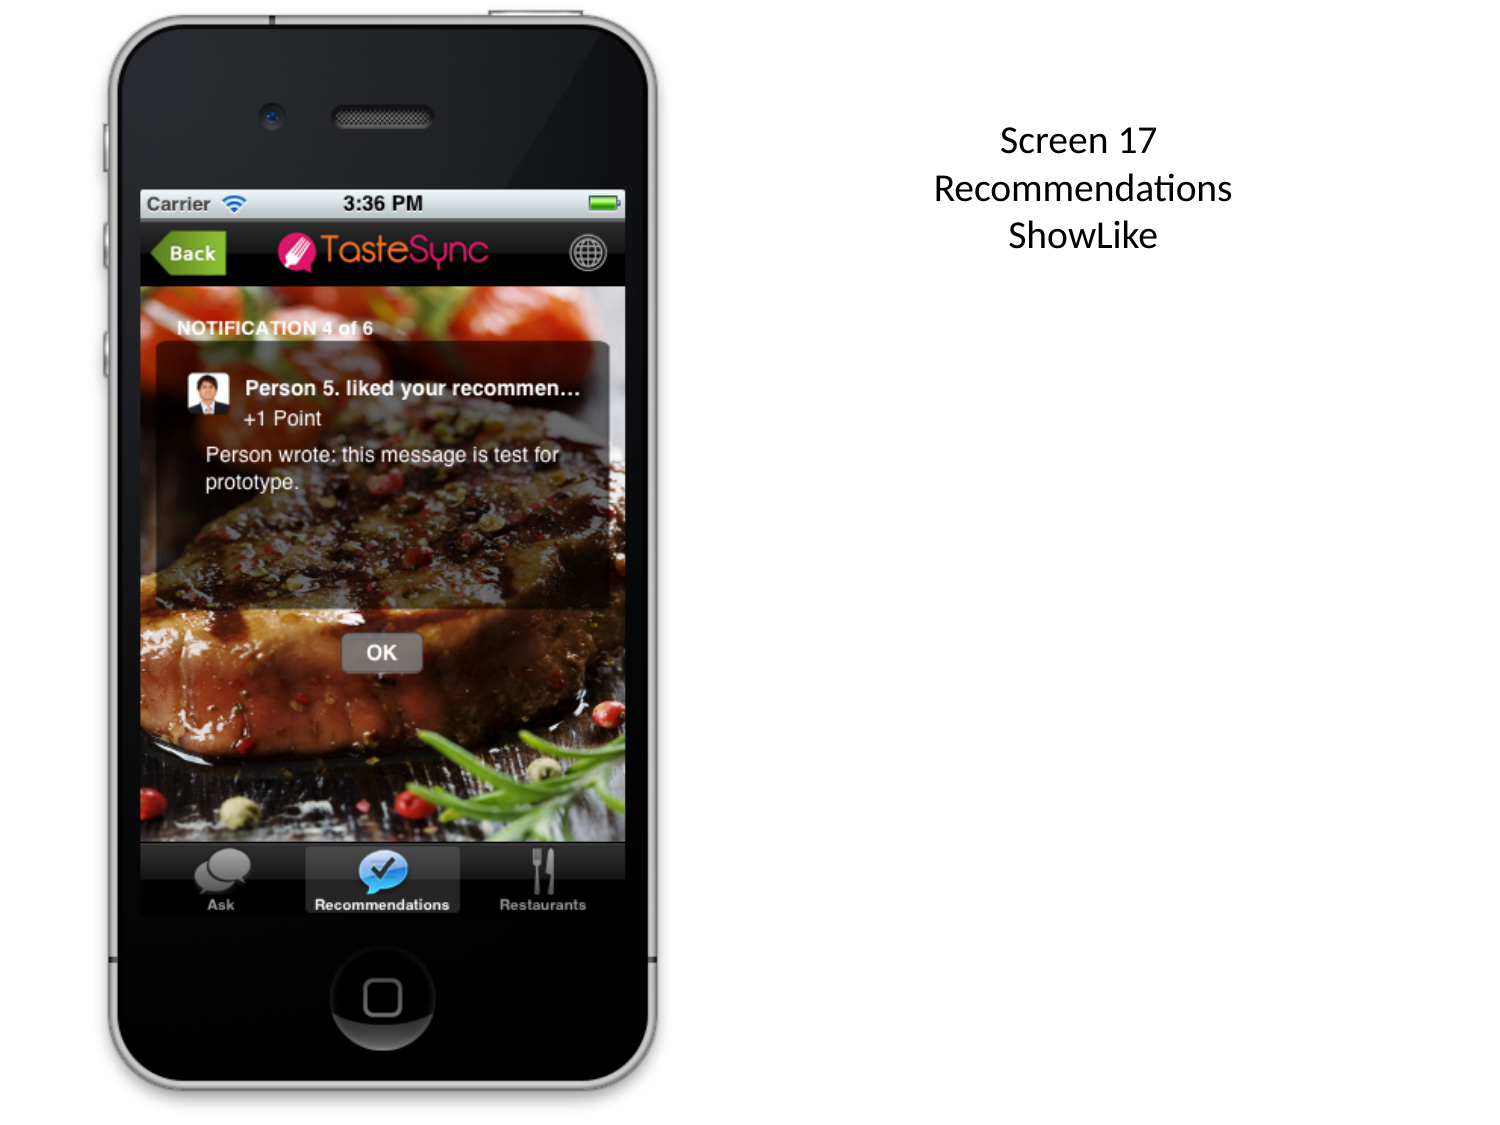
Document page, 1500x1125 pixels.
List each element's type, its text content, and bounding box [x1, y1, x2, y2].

picture [83, 0, 683, 1125]
title Screen 17 Recommendations ShowLike [792, 106, 1374, 265]
